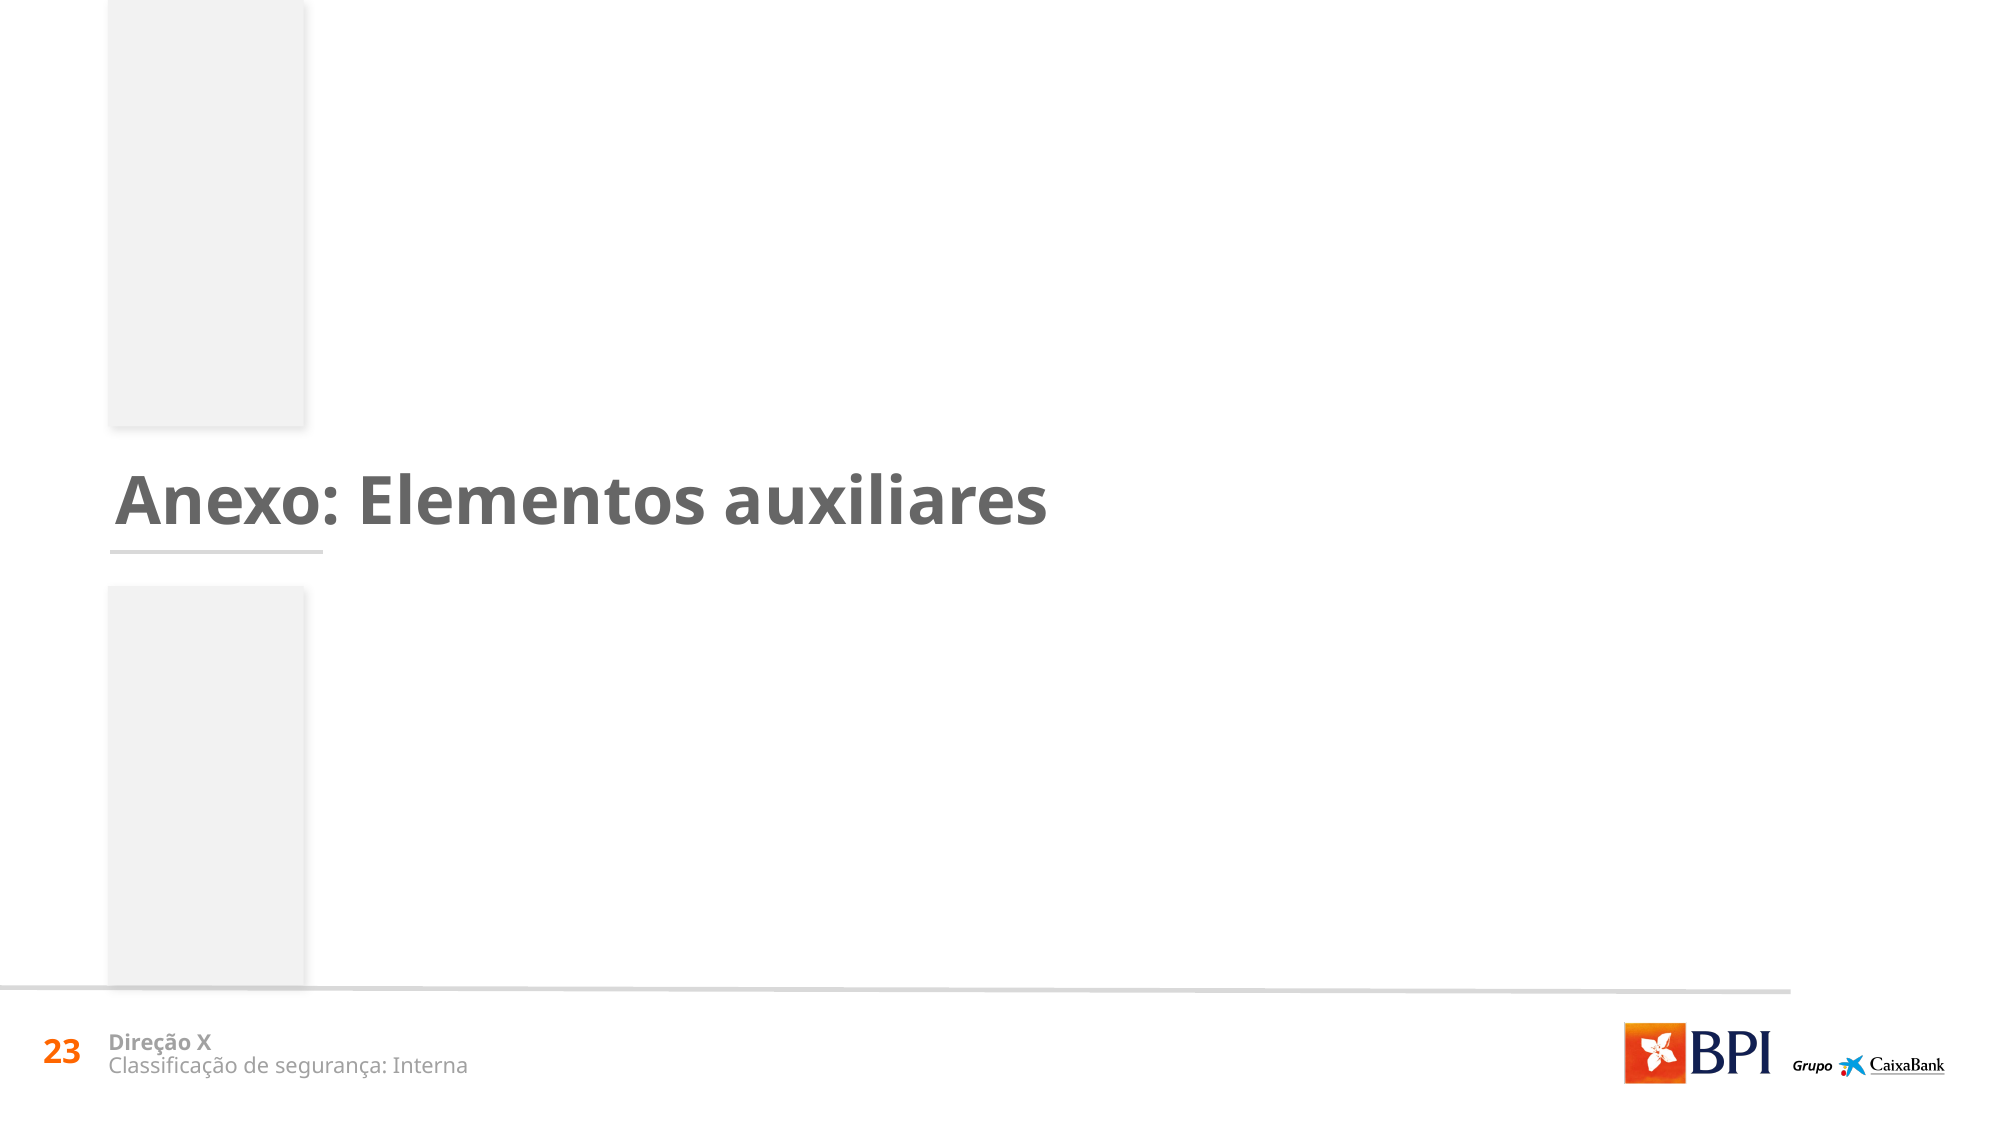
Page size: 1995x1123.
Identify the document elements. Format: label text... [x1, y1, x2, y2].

picture [1624, 1022, 1945, 1084]
list Anexo: Elementos auxiliares [100, 449, 1880, 546]
slide_number 23 [28, 1023, 132, 1083]
